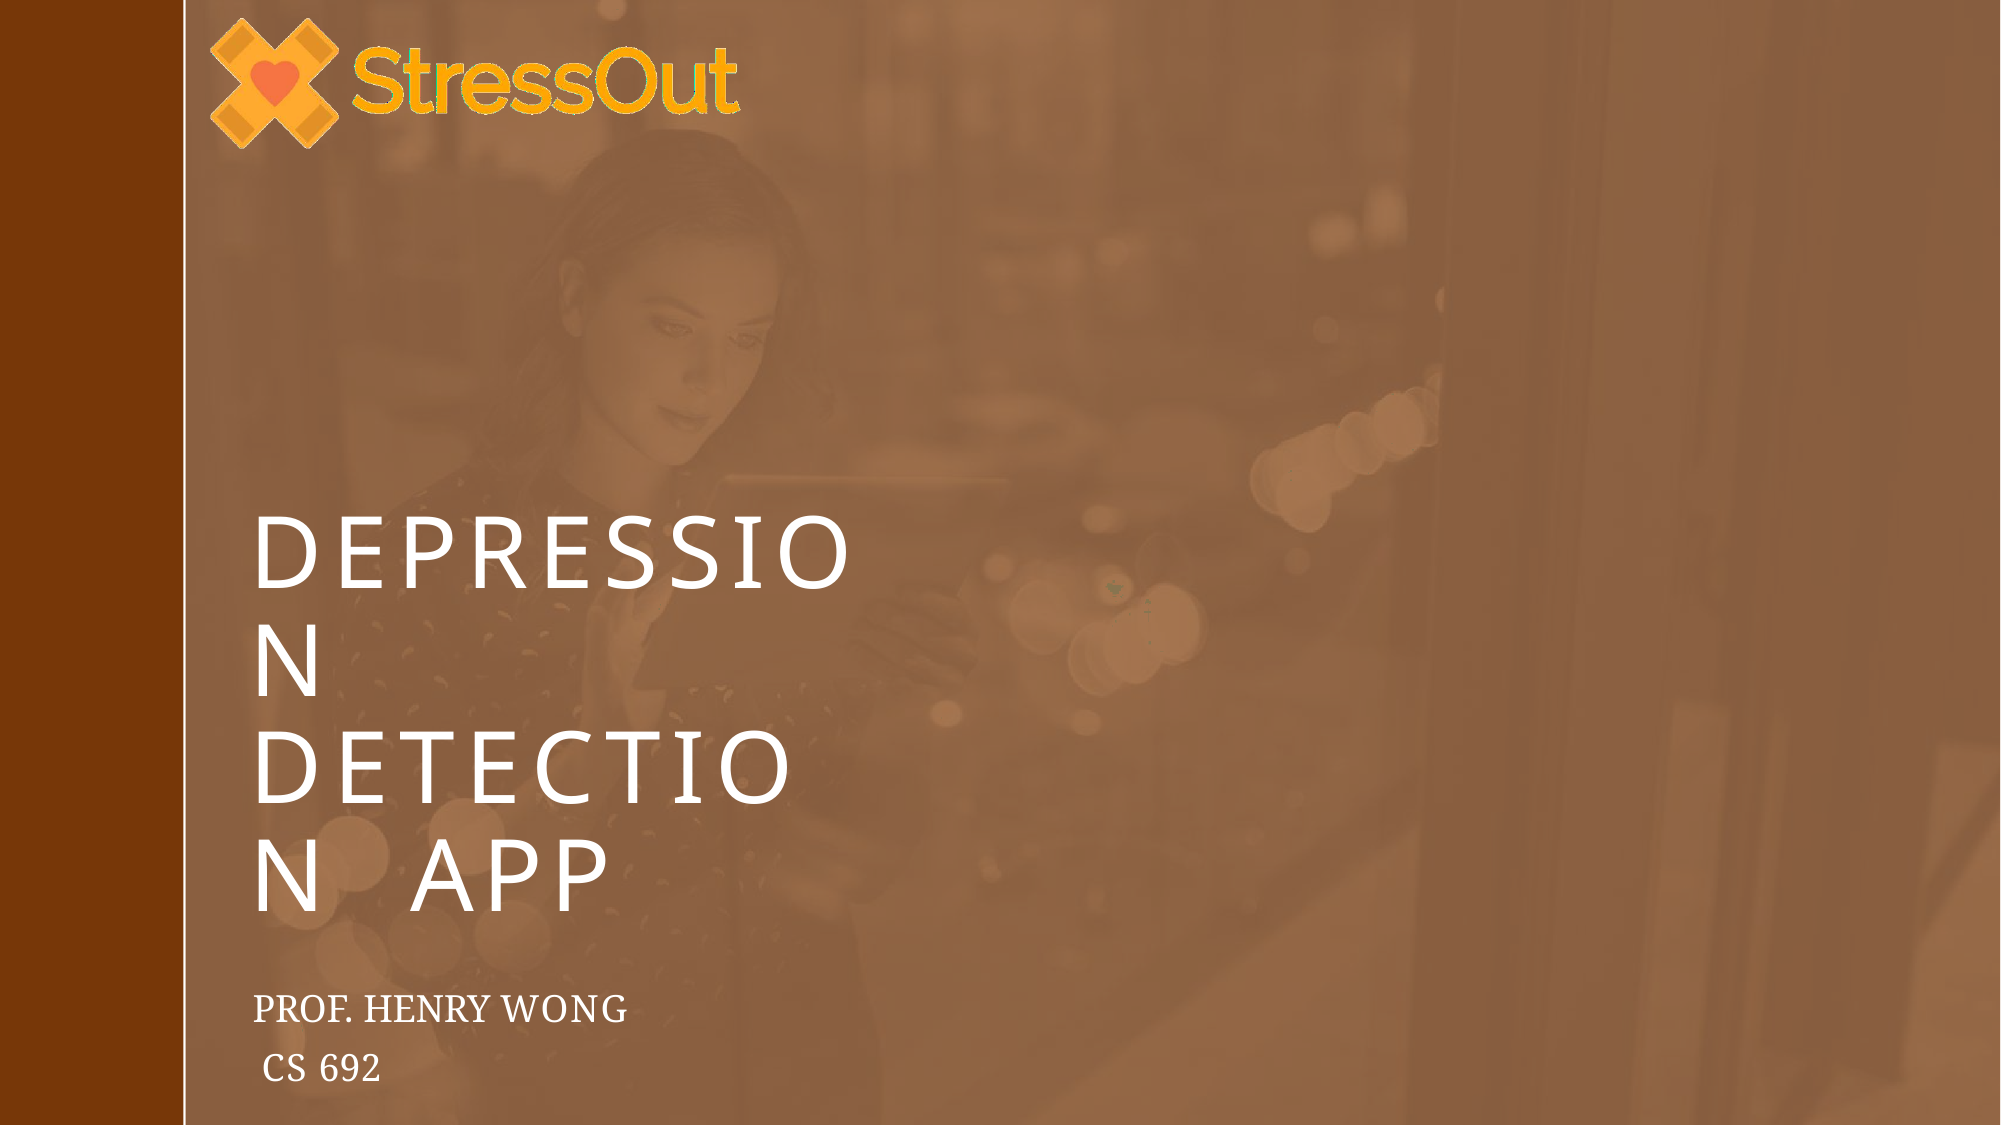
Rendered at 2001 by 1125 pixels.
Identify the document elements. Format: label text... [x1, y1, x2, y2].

text_box [185, 4, 760, 164]
picture [183, 0, 2000, 1125]
text_box DEPRESSION DETECTION APP [247, 487, 893, 934]
text_box PROF. HENRY WONG CS 692 [247, 969, 637, 1089]
